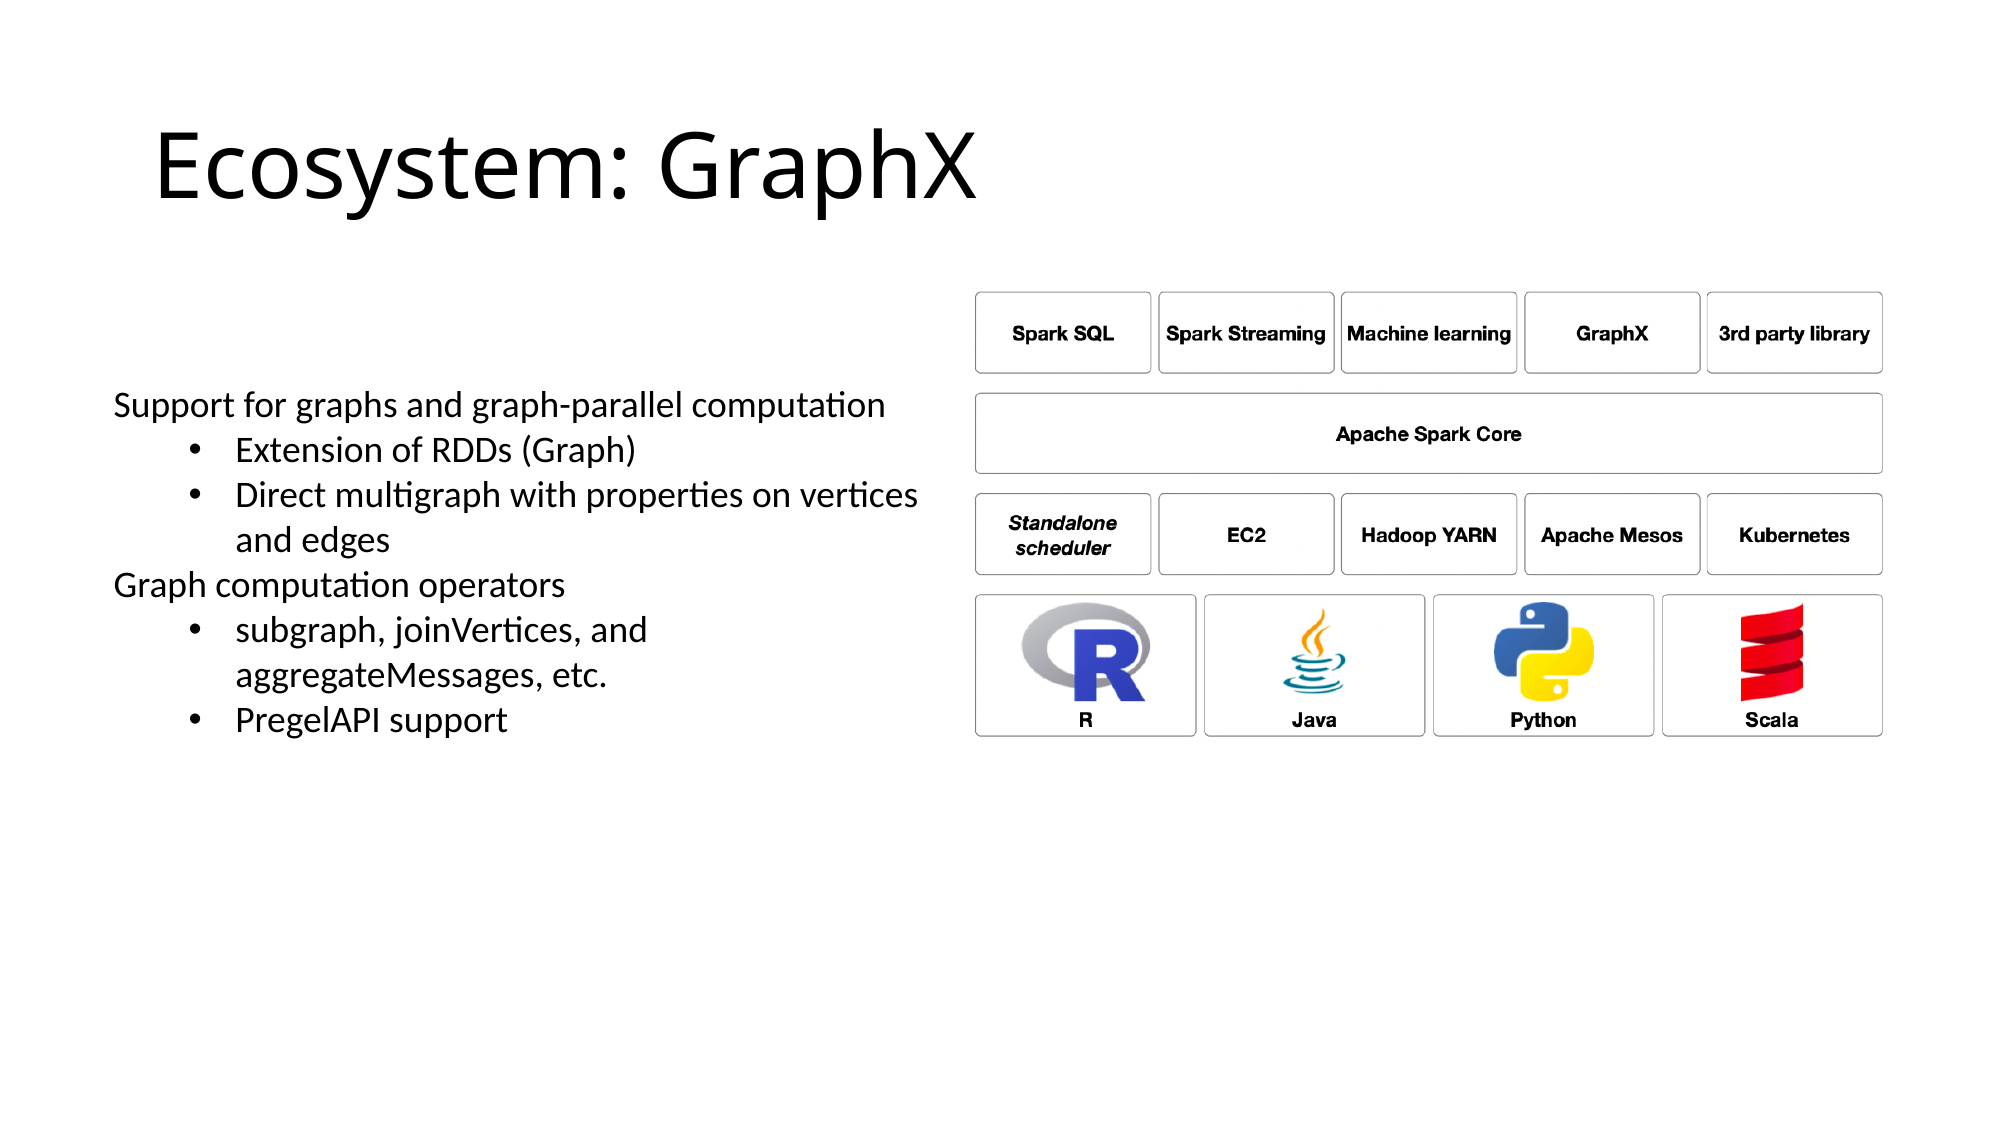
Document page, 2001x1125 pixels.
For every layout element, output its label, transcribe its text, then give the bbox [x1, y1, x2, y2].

text_box Support for graphs and graph-parallel computation Extension of RDDs (Graph) Direct multigraph with properties on vertices and edges Graph computation operators subgraph, joinVertices, and aggregateMessages, etc. PregelAPI support [98, 373, 936, 748]
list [960, 277, 1902, 747]
title Ecosystem: GraphX [137, 59, 1863, 278]
